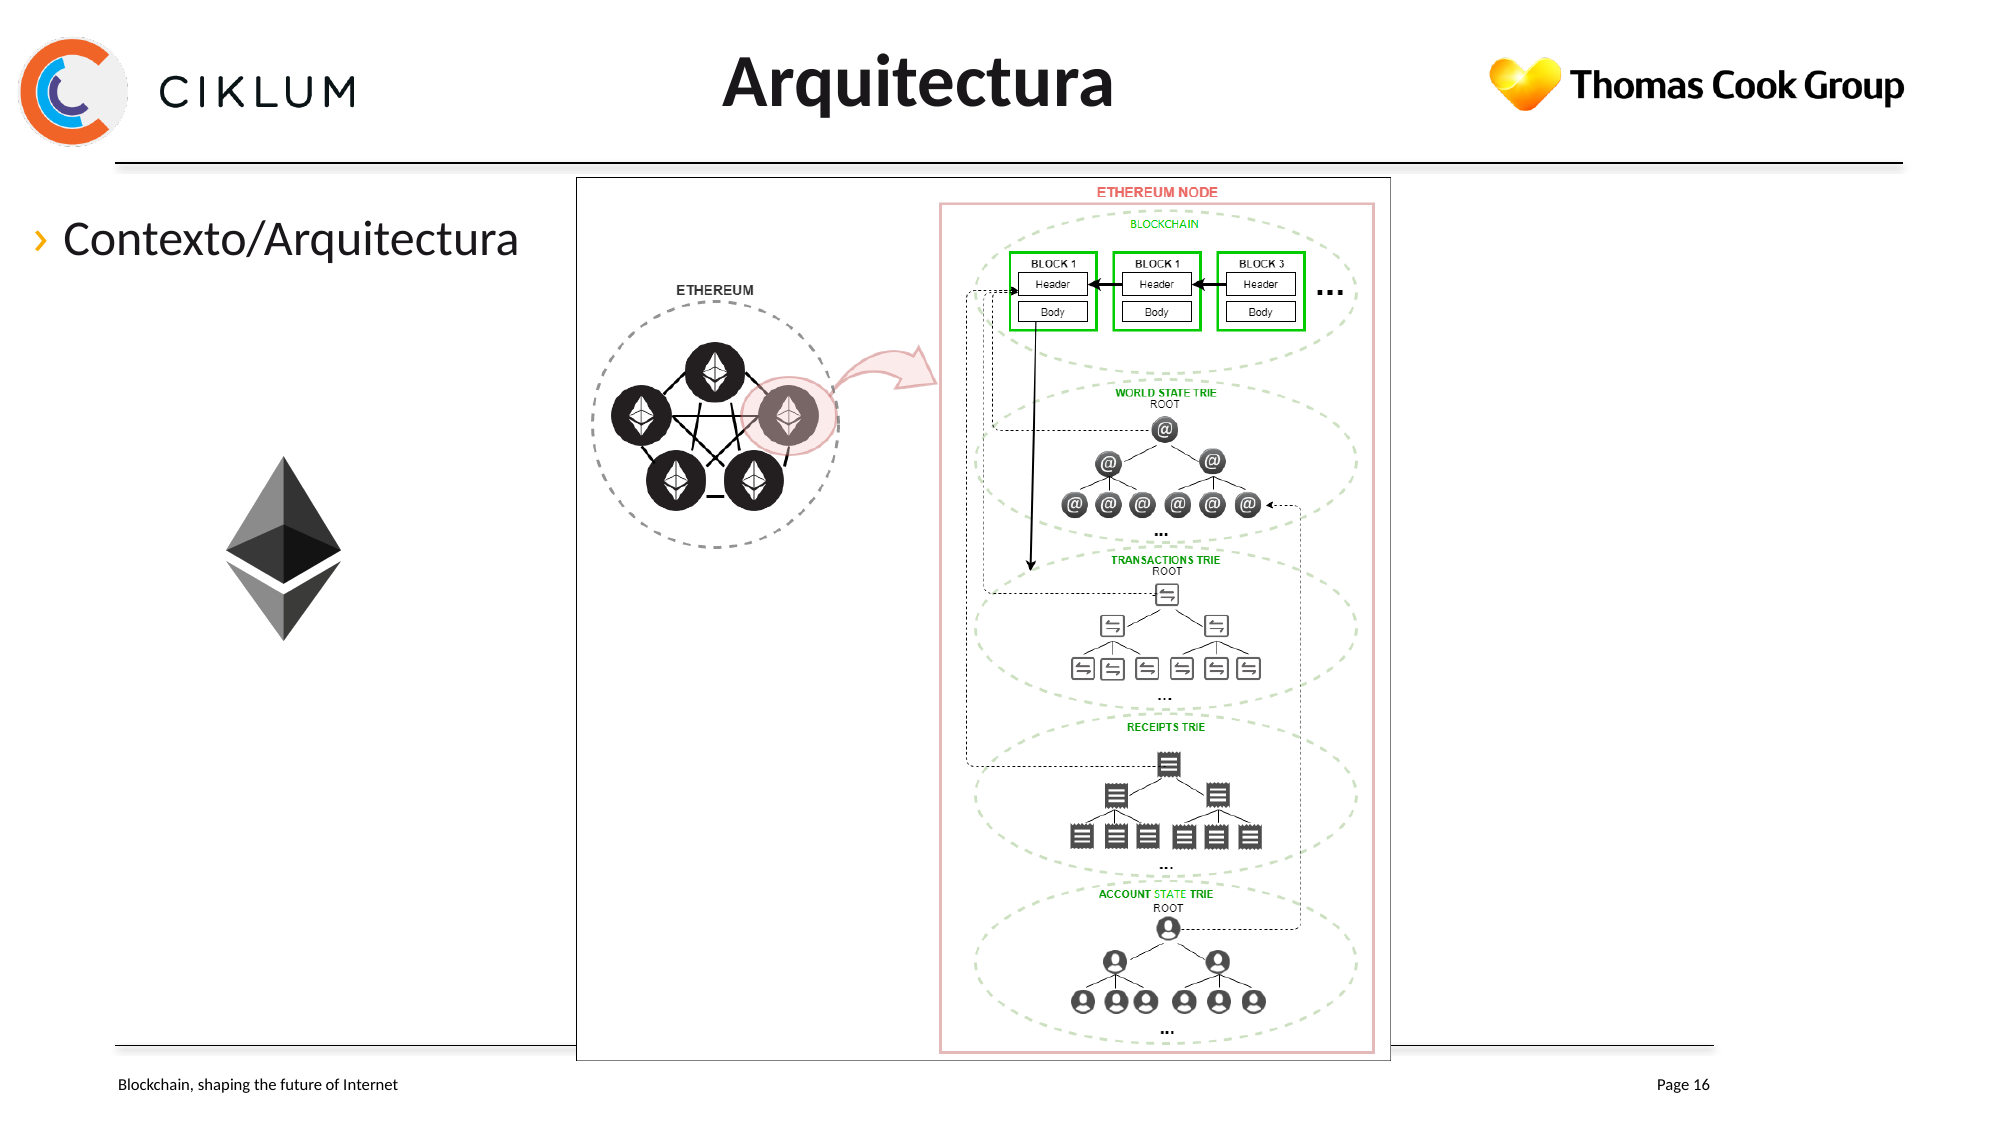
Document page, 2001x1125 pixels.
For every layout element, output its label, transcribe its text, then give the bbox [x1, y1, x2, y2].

text_box Arquitectura [380, 61, 1458, 122]
picture [576, 177, 1391, 1062]
text_box Contexto/Arquitectura [33, 205, 539, 277]
text_box Page ‹#› [1513, 1073, 1711, 1094]
picture [226, 456, 341, 642]
text_box Blockchain, shaping the future of Internet [118, 1073, 1378, 1094]
picture [1463, 31, 1930, 137]
picture [16, 35, 355, 148]
